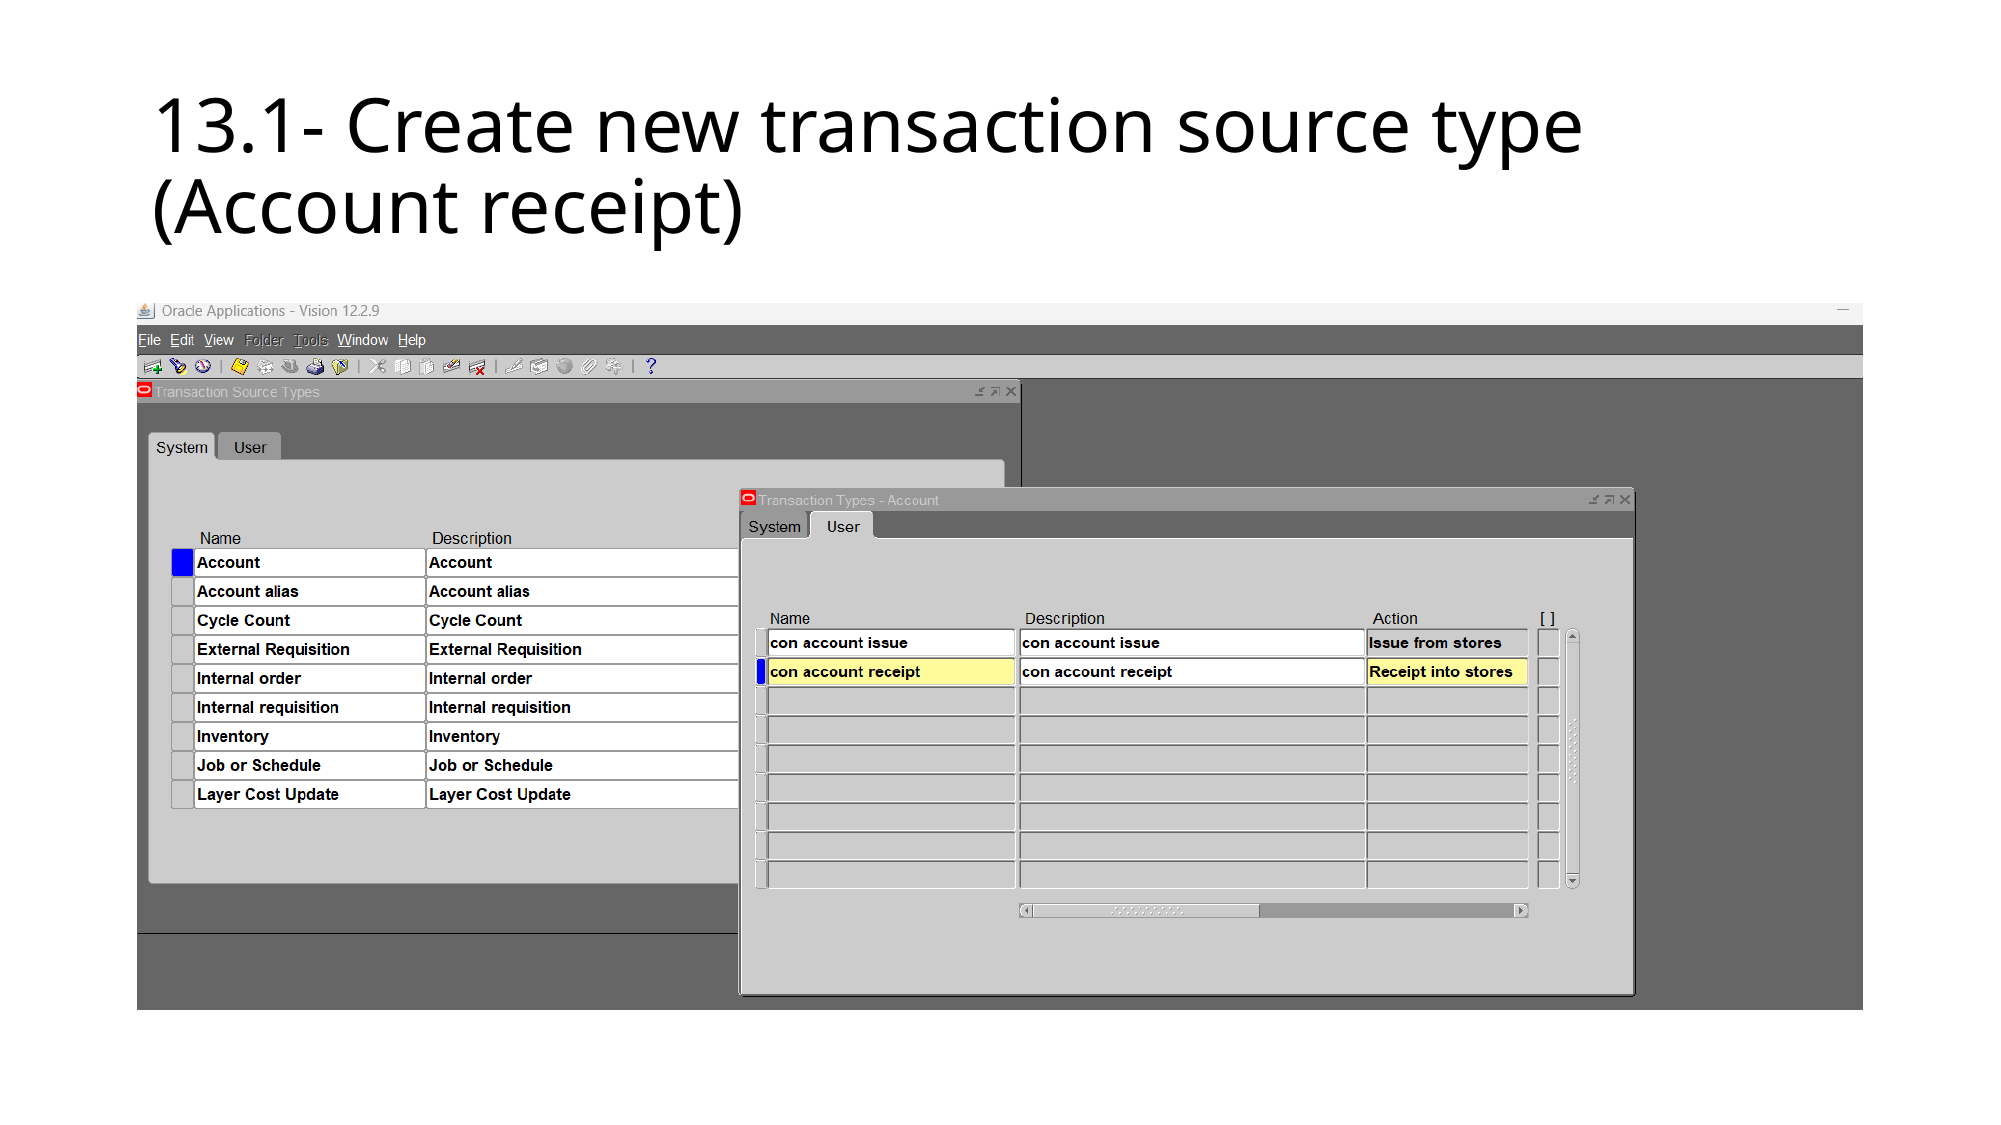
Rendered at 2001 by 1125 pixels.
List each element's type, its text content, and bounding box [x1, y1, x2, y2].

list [137, 303, 1863, 1010]
title 13.1- Create new transaction source type (Account receipt) [137, 59, 1863, 278]
